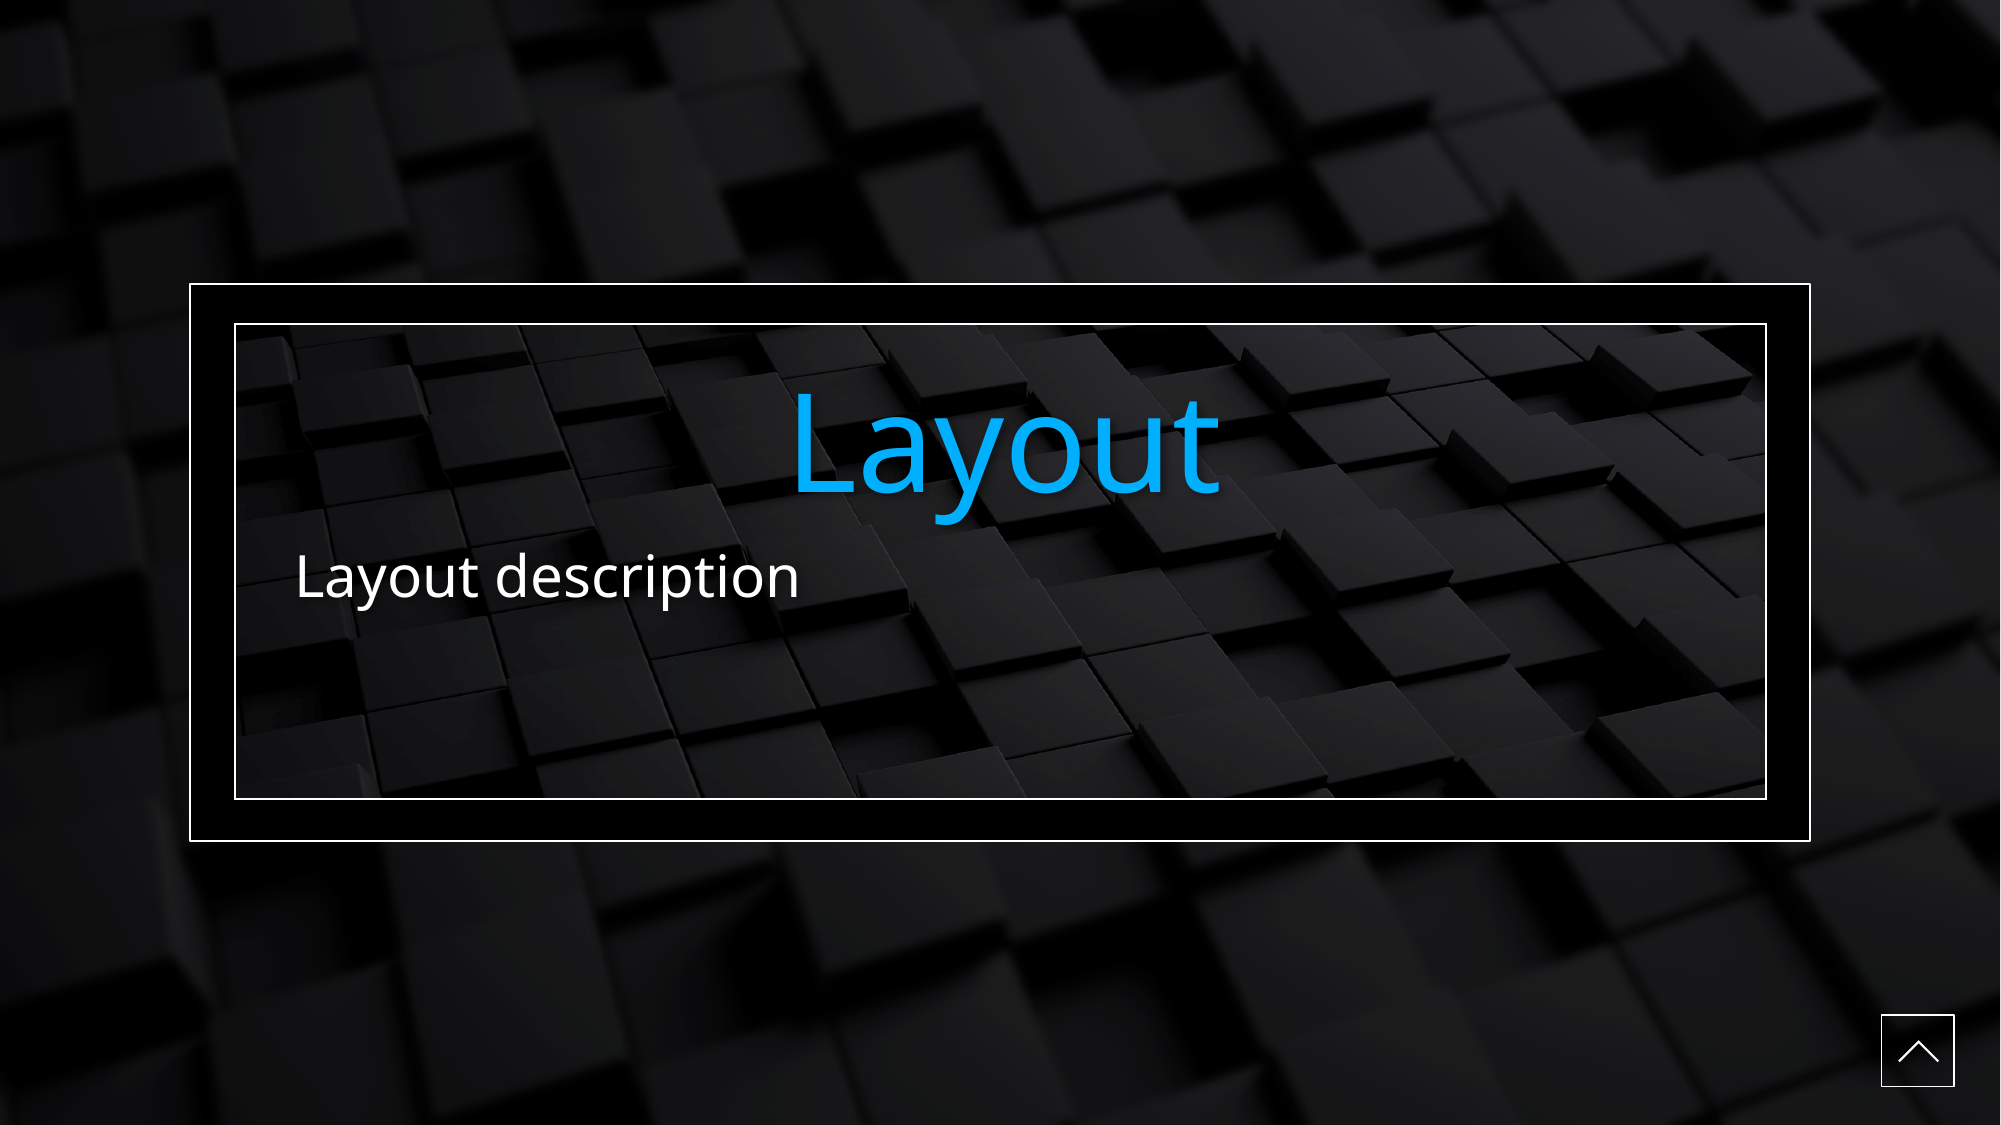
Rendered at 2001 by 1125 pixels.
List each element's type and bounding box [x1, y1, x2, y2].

picture [0, 0, 2001, 1125]
text_box [1881, 1014, 1955, 1087]
text_box [190, 283, 1810, 842]
